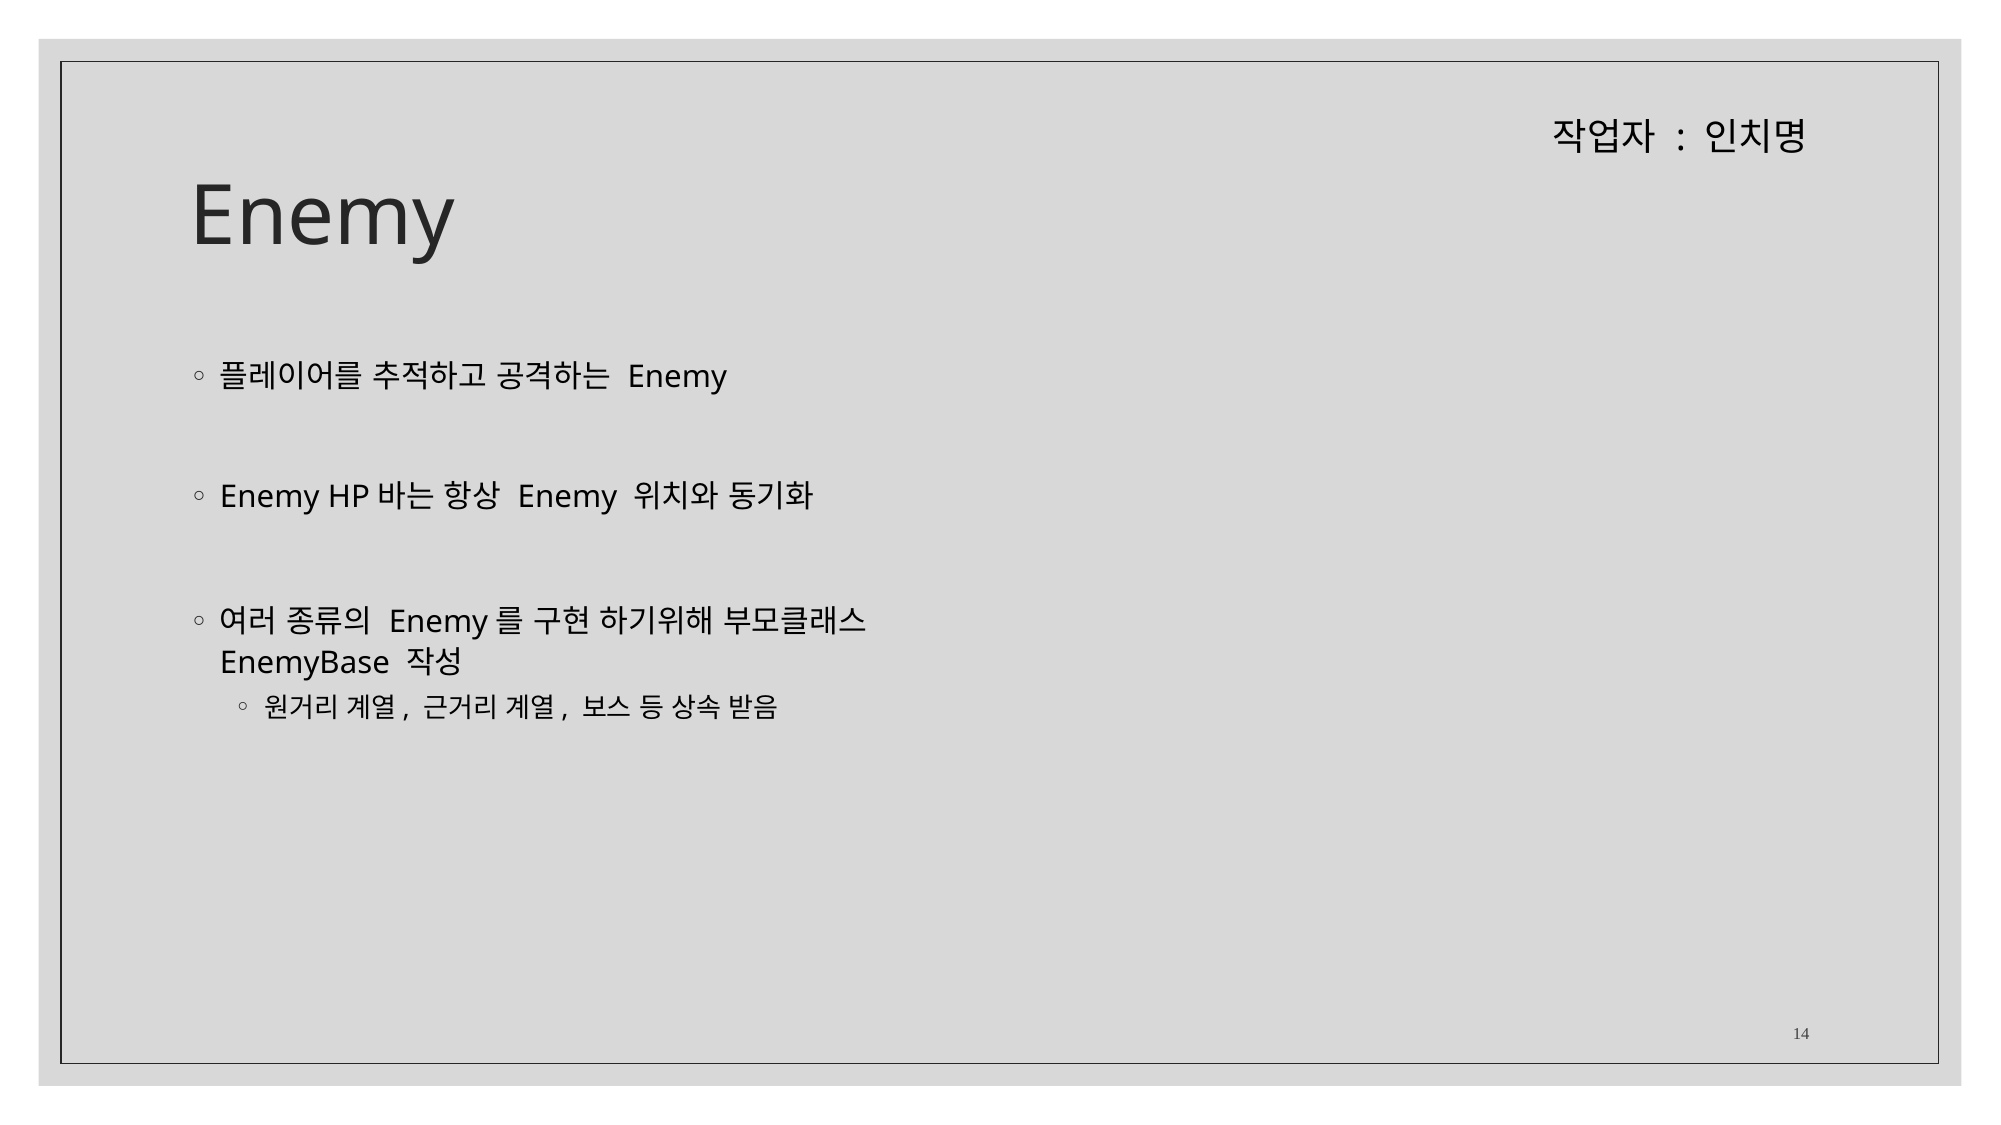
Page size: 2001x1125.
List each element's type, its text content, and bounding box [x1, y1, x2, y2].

text_box 작업자 : 인치명 [1538, 105, 1823, 166]
slide_number 14 [1687, 990, 1825, 1050]
title Enemy [174, 105, 1825, 331]
list 플레이어를 추적하고 공격하는 Enemy Enemy HP바는 항상 Enemy 위치와 동기화 여러 종류의 Enemy를 구현 하기위해 부모클래스 EnemyBase 작성 원거리 계열, 근거리 계열, 보스 등 상속 받음 [174, 345, 982, 977]
